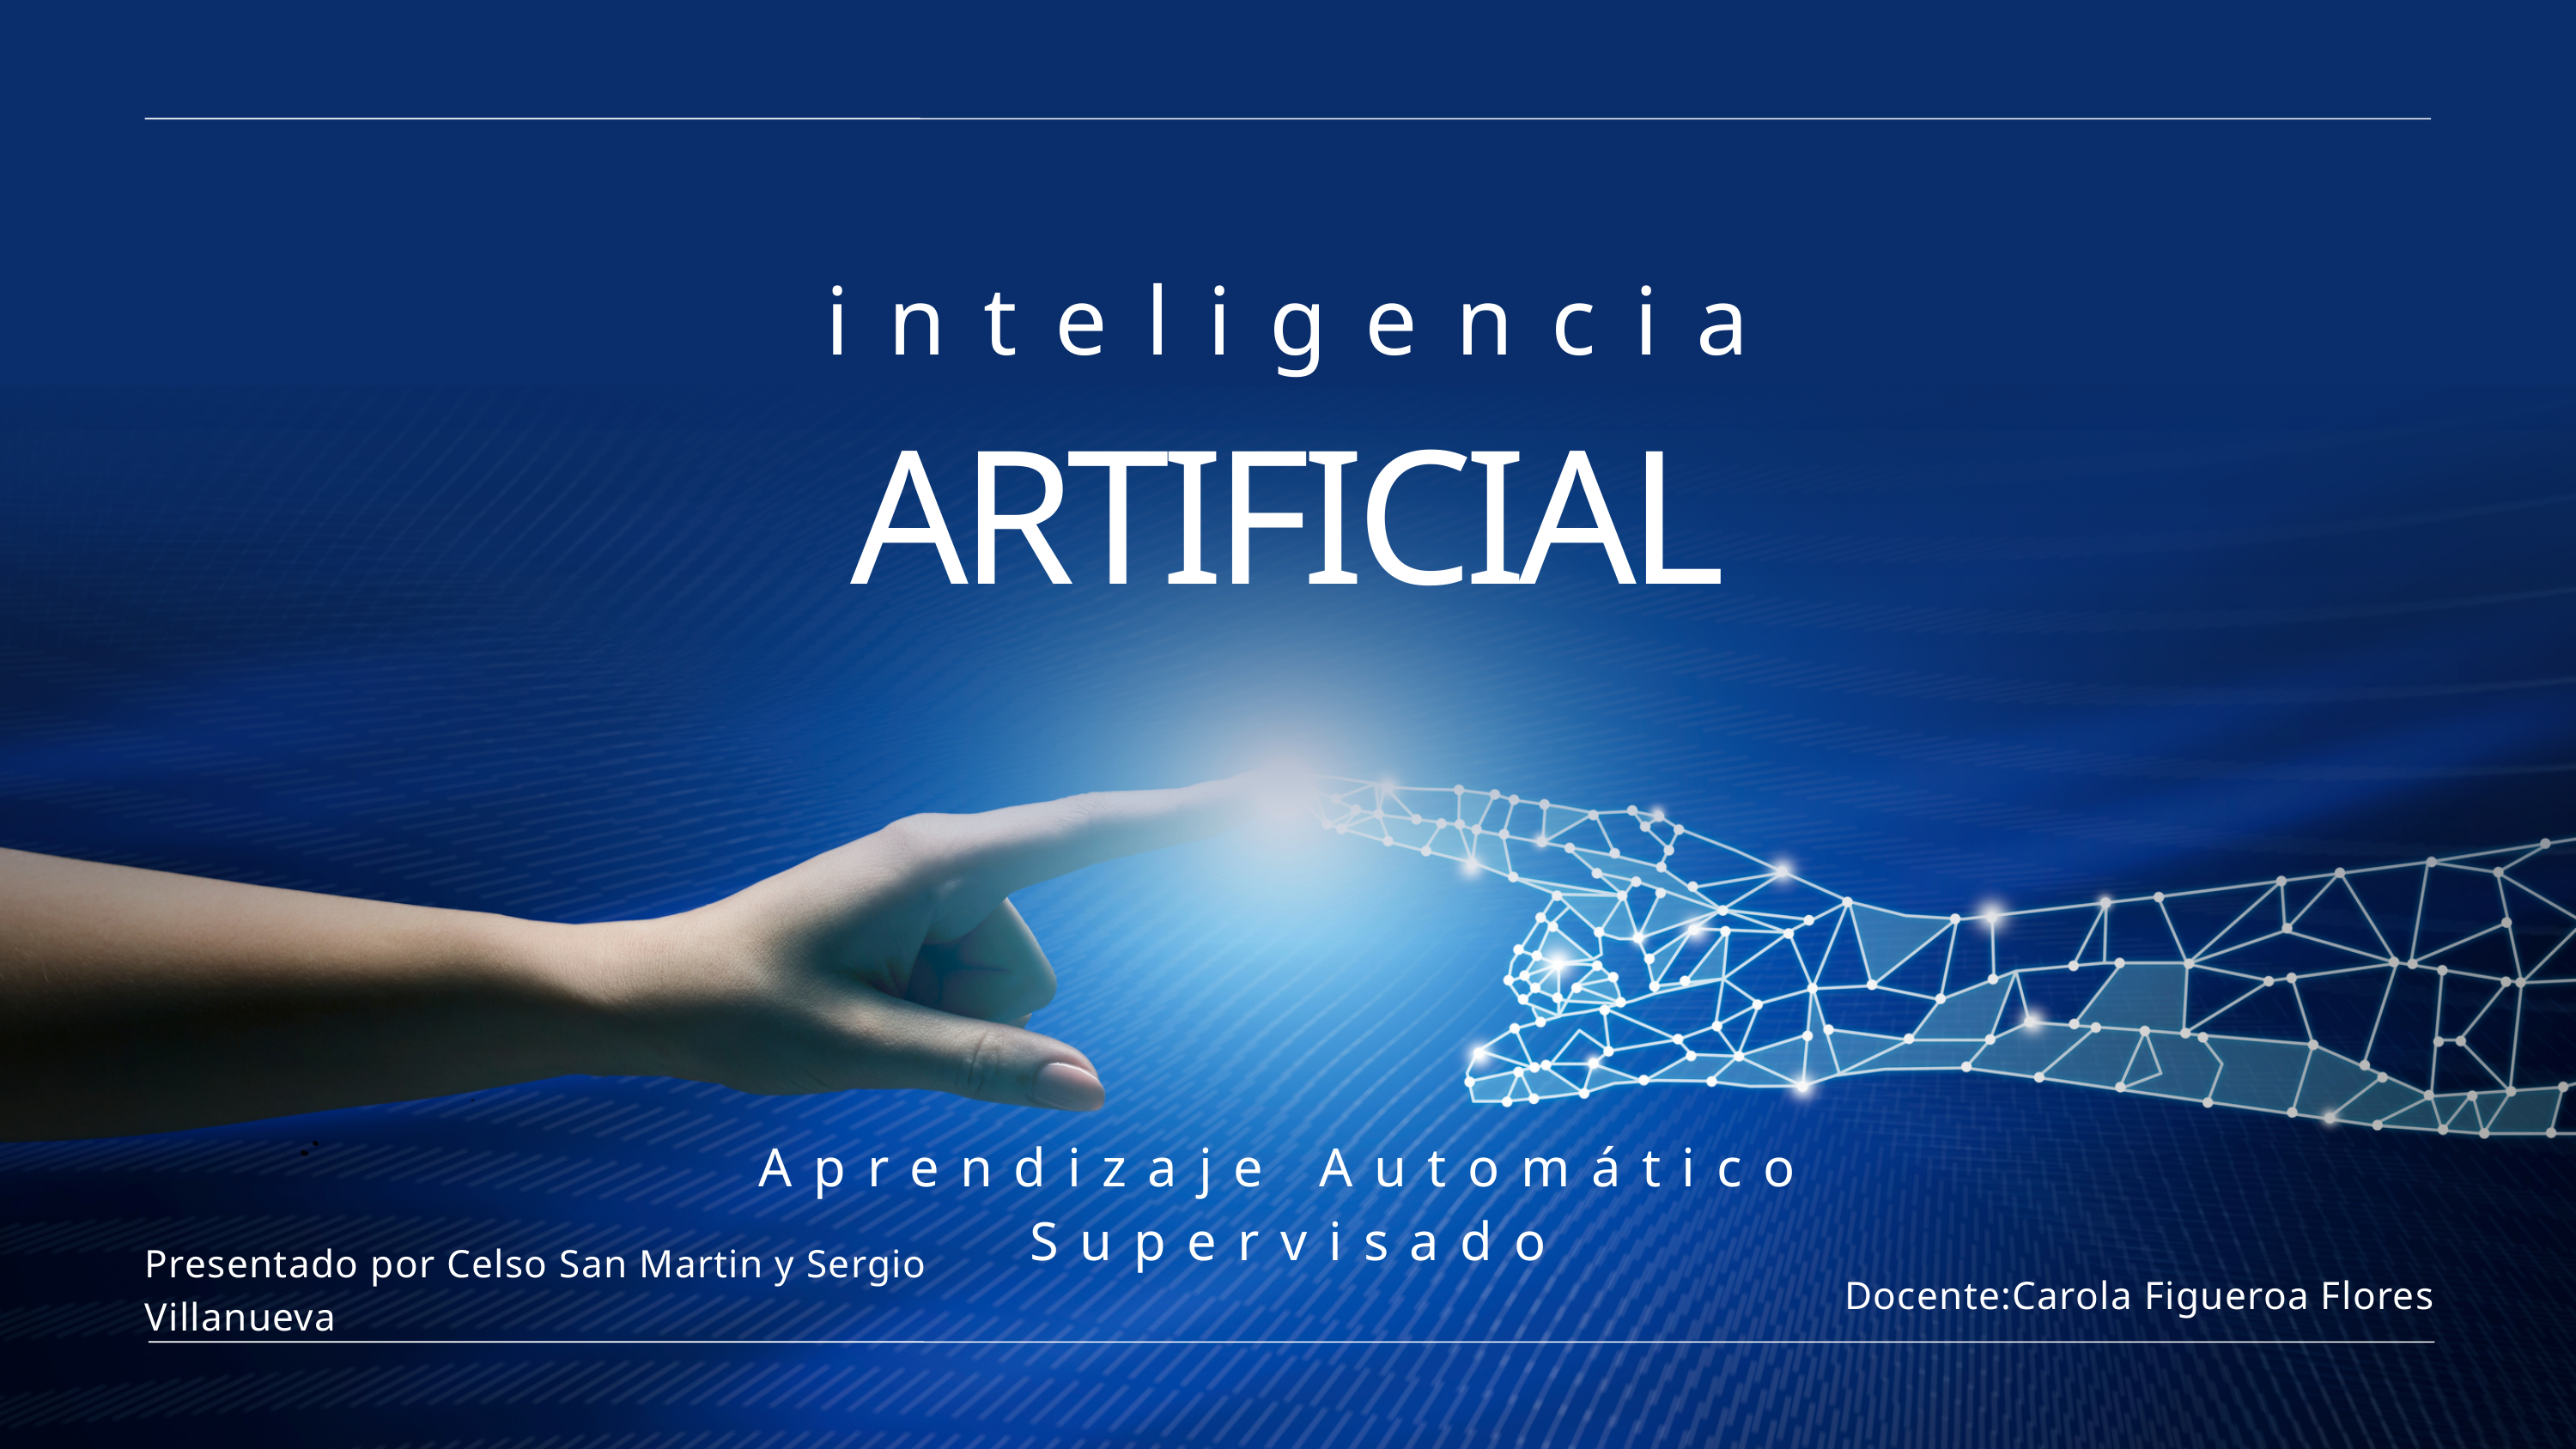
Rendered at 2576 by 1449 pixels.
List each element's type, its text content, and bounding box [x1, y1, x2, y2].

text_box inteligencia [398, 242, 2178, 355]
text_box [0, 357, 2576, 1449]
